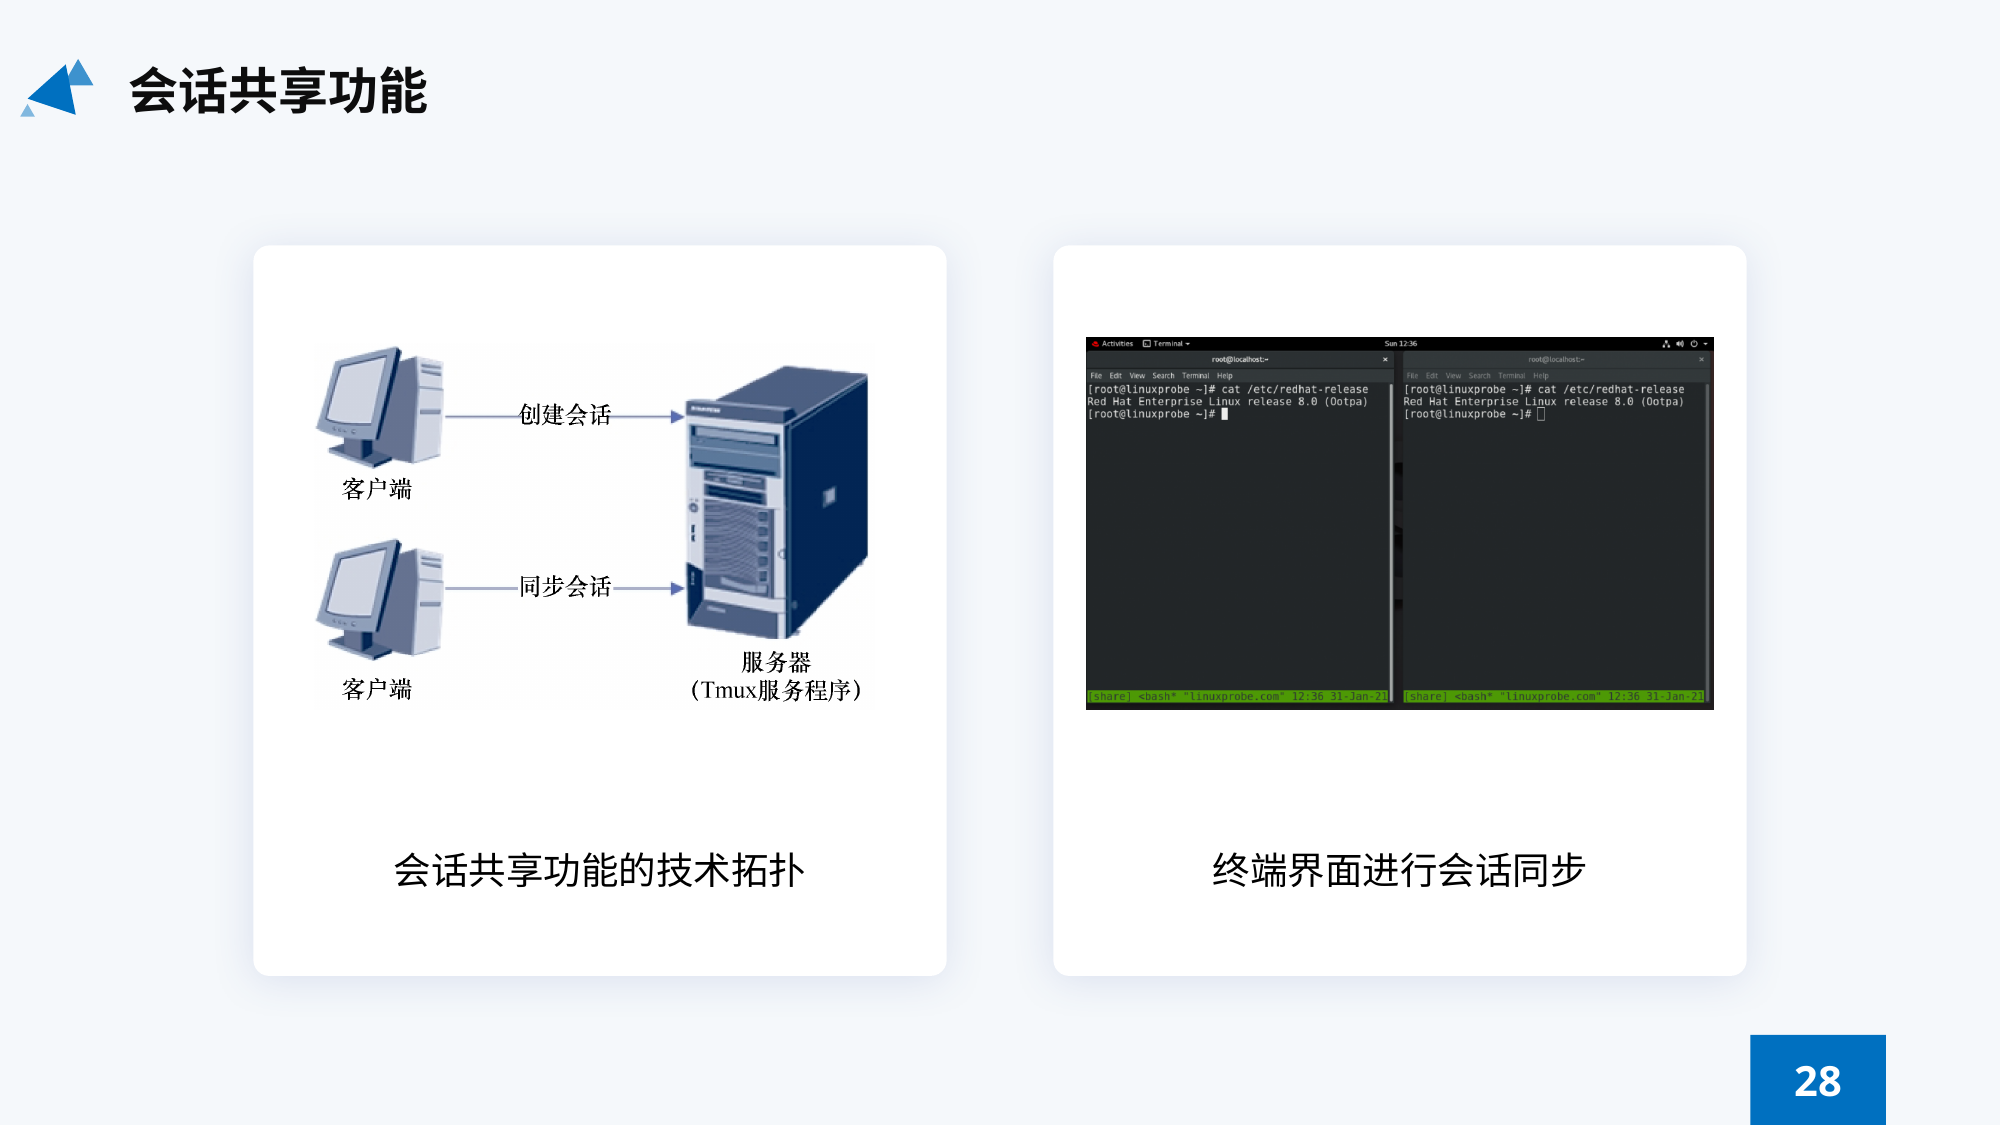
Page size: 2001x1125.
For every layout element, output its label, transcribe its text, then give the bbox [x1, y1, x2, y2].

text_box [20, 58, 94, 117]
text_box 会话共享功能 [113, 52, 1086, 127]
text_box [253, 245, 1747, 976]
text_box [1750, 1034, 1886, 1125]
